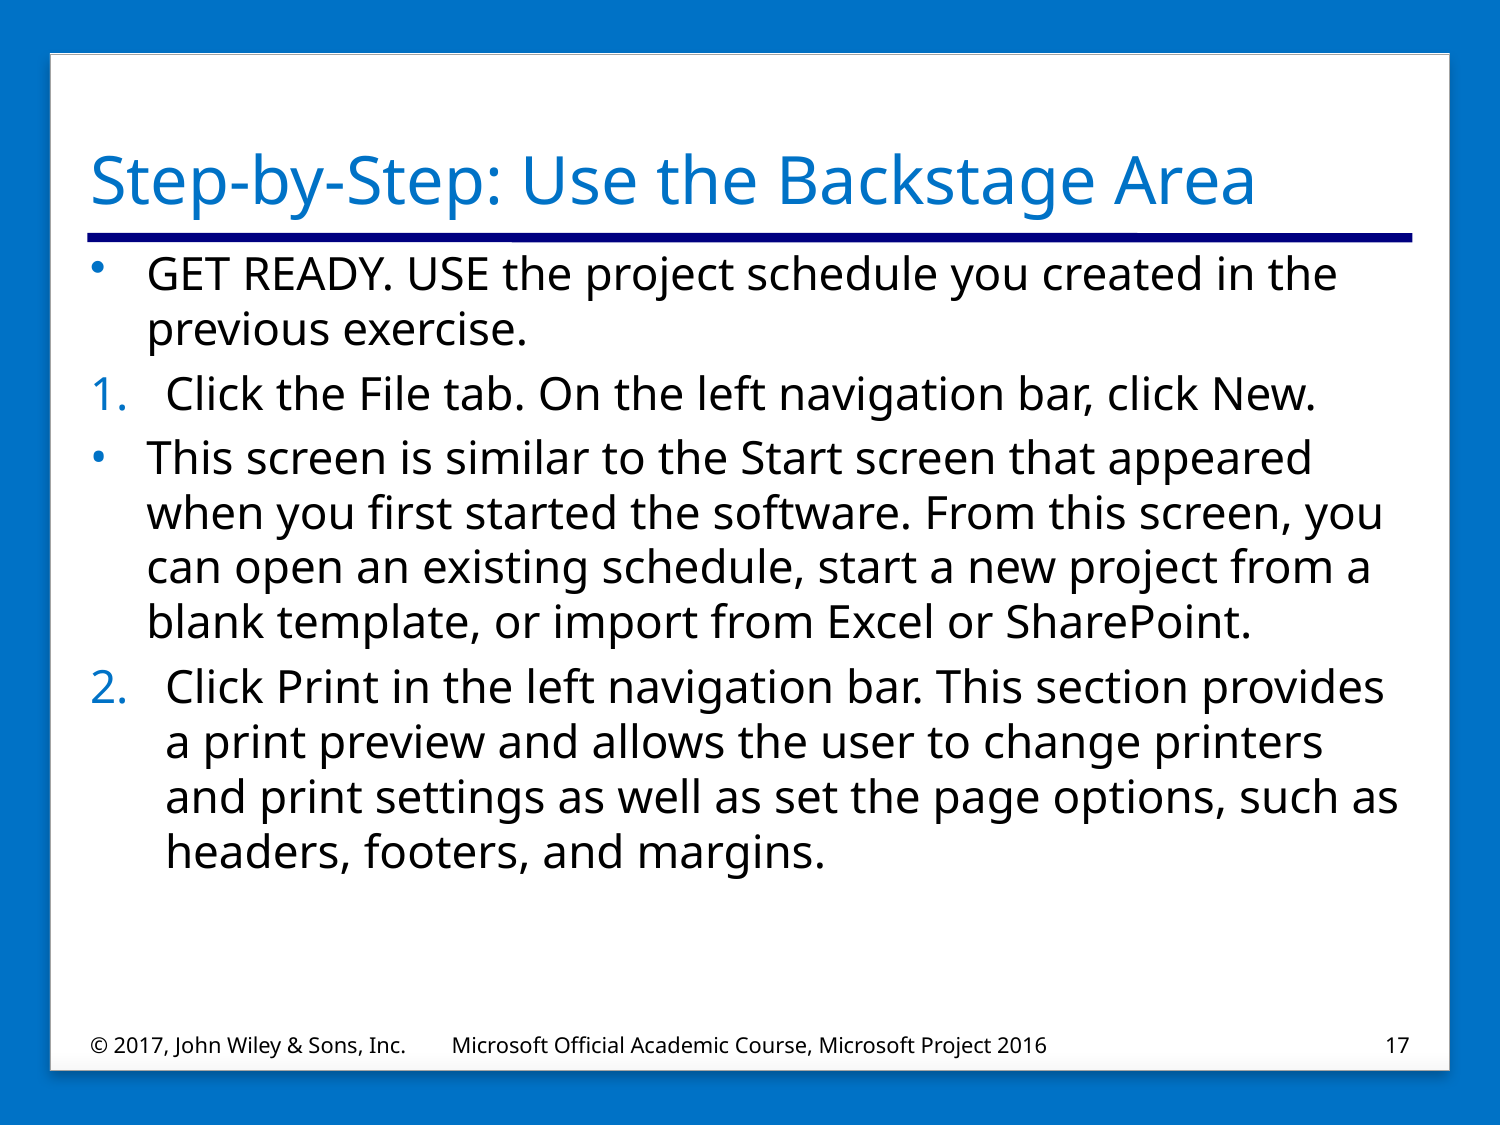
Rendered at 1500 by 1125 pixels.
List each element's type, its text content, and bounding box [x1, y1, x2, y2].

slide_number 17 [1074, 1024, 1426, 1103]
list GET READY. USE the project schedule you created in the previous exercise. Click the File tab. On the left navigation bar, click New. This screen is similar to the Start screen that appeared when you first started the software. From this screen, you can open an existing schedule, start a new project from a blank template, or import from Excel or SharePoint. Click Print in the left navigation bar. This section provides a print preview and allows the user to change printers and print settings as well as set the page options, such as headers, footers, and margins. [75, 237, 1425, 1013]
slide_number © 2017, John Wiley & Sons, Inc. [74, 1024, 426, 1103]
footer Microsoft Official Academic Course, Microsoft Project 2016 [431, 1024, 1069, 1103]
title Step-by-Step: Use the Backstage Area [74, 74, 1426, 226]
